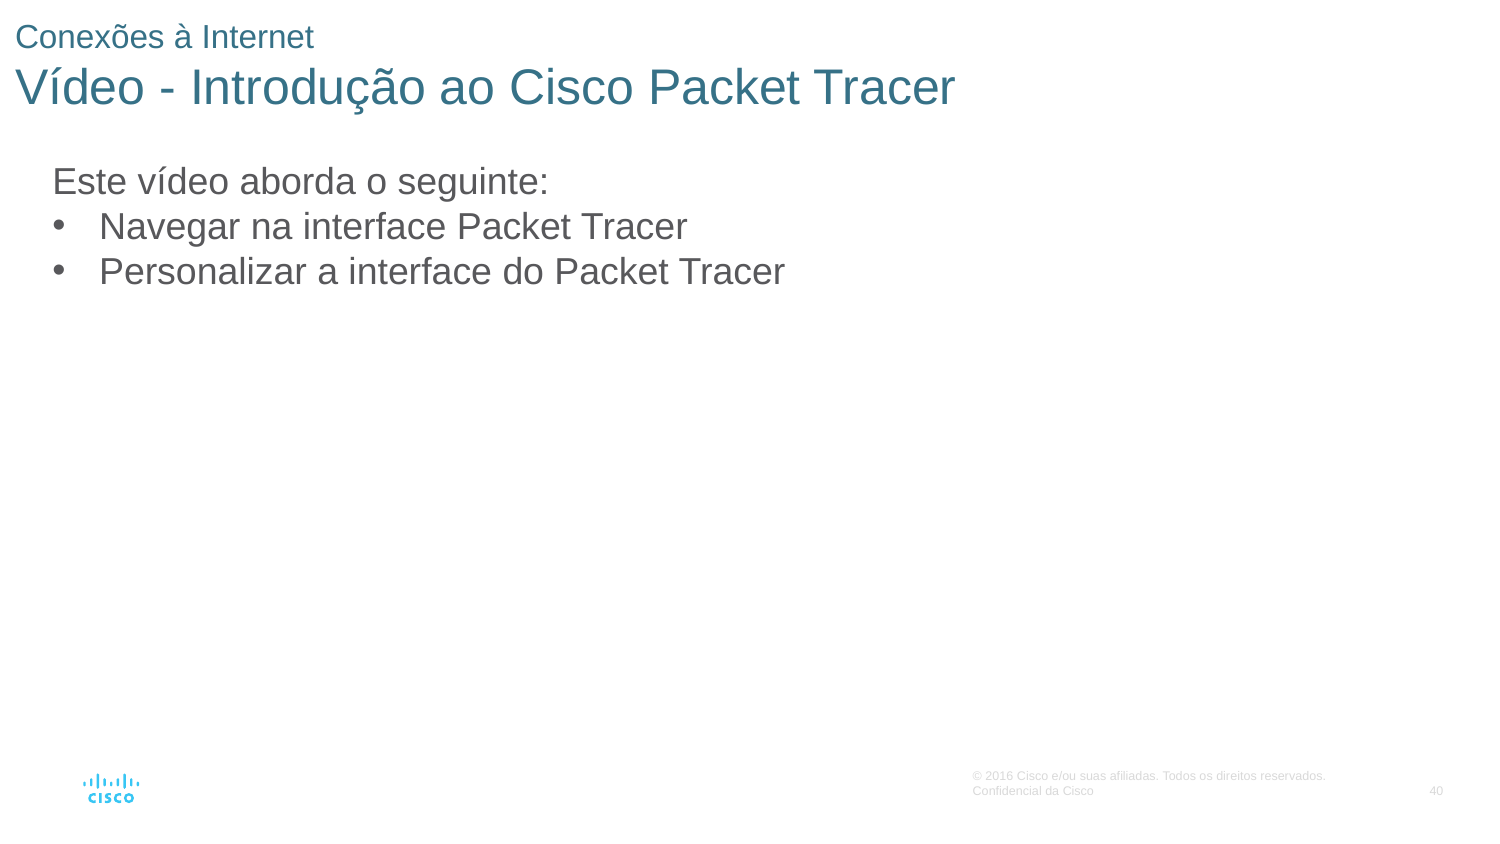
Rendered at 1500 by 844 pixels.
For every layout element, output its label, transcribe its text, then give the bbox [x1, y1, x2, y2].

text_box Este vídeo aborda o seguinte: Navegar na interface Packet Tracer Personalizar a interface do Packet Tracer [37, 149, 1323, 300]
title Conexões à Internet Vídeo - Introdução ao Cisco Packet Tracer [0, 2, 1500, 127]
